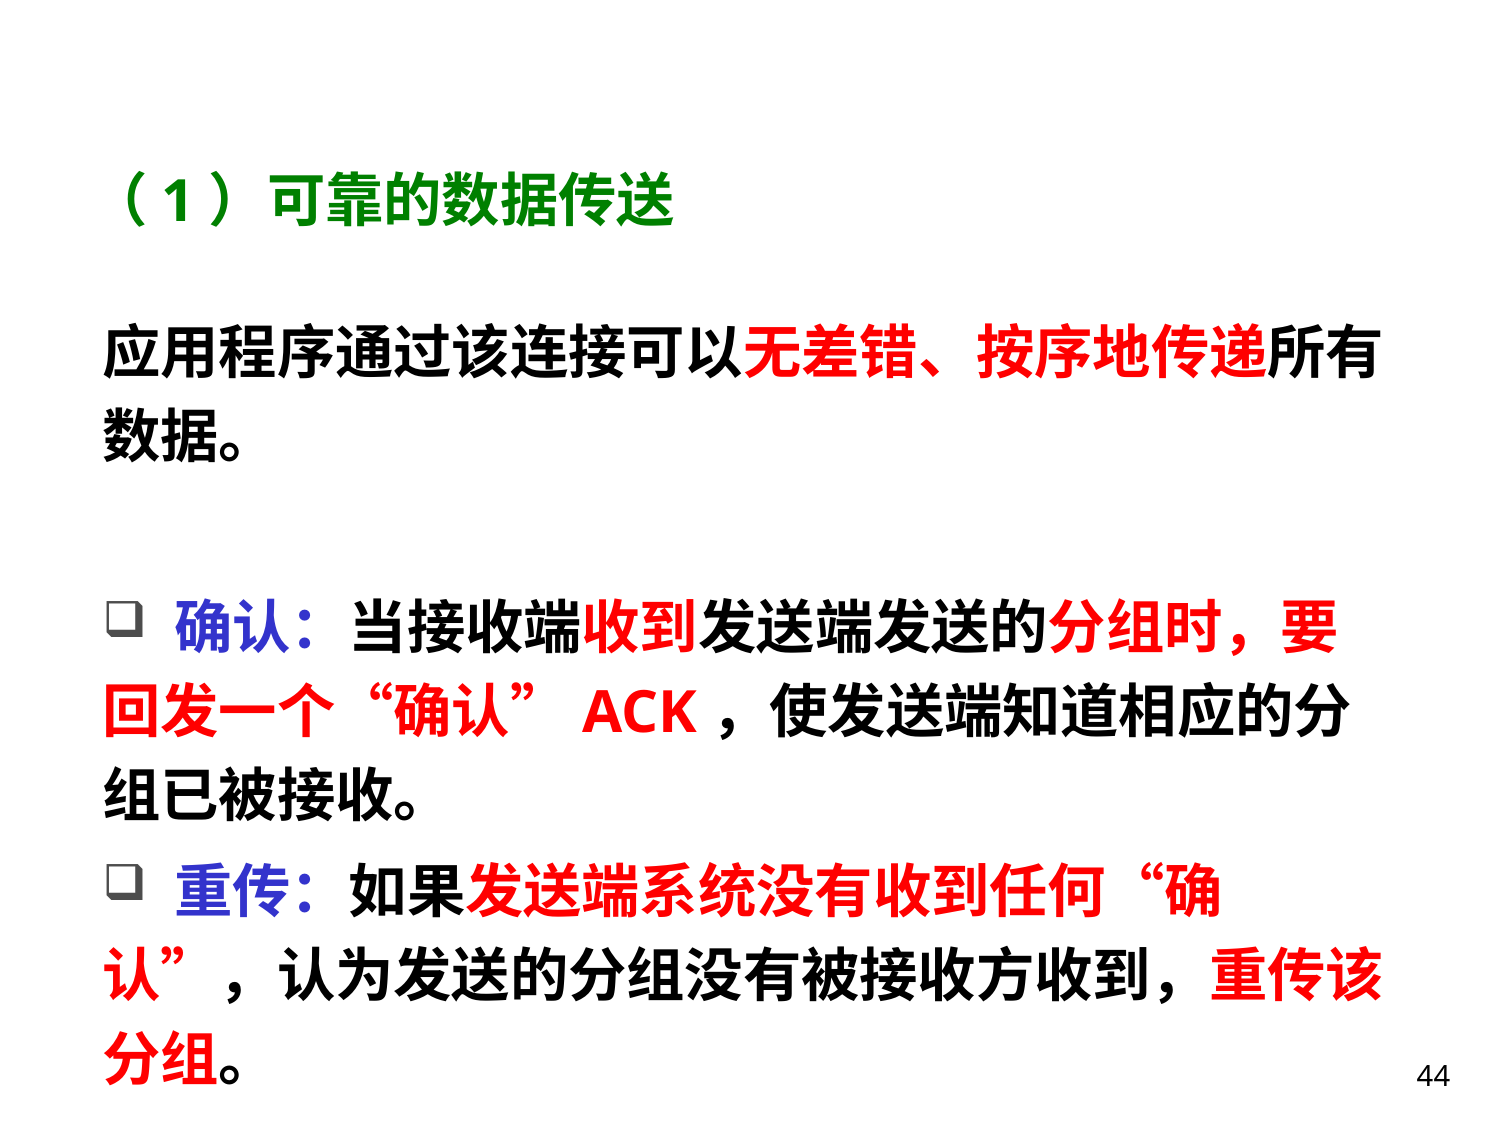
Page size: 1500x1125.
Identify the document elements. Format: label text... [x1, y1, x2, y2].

slide_number 44 [1362, 1050, 1466, 1125]
list 应用程序通过该连接可以无差错、按序地传递所有数据。 确认：当接收端收到发送端发送的分组时，要回发一个“确认”ACK，使发送端知道相应的分组已被接收。 重传：如果发送端系统没有收到任何“确认”，认为发送的分组没有被接收方收到，重传该分组。 [87, 293, 1412, 1025]
title （1）可靠的数据传送 [74, 130, 1350, 267]
